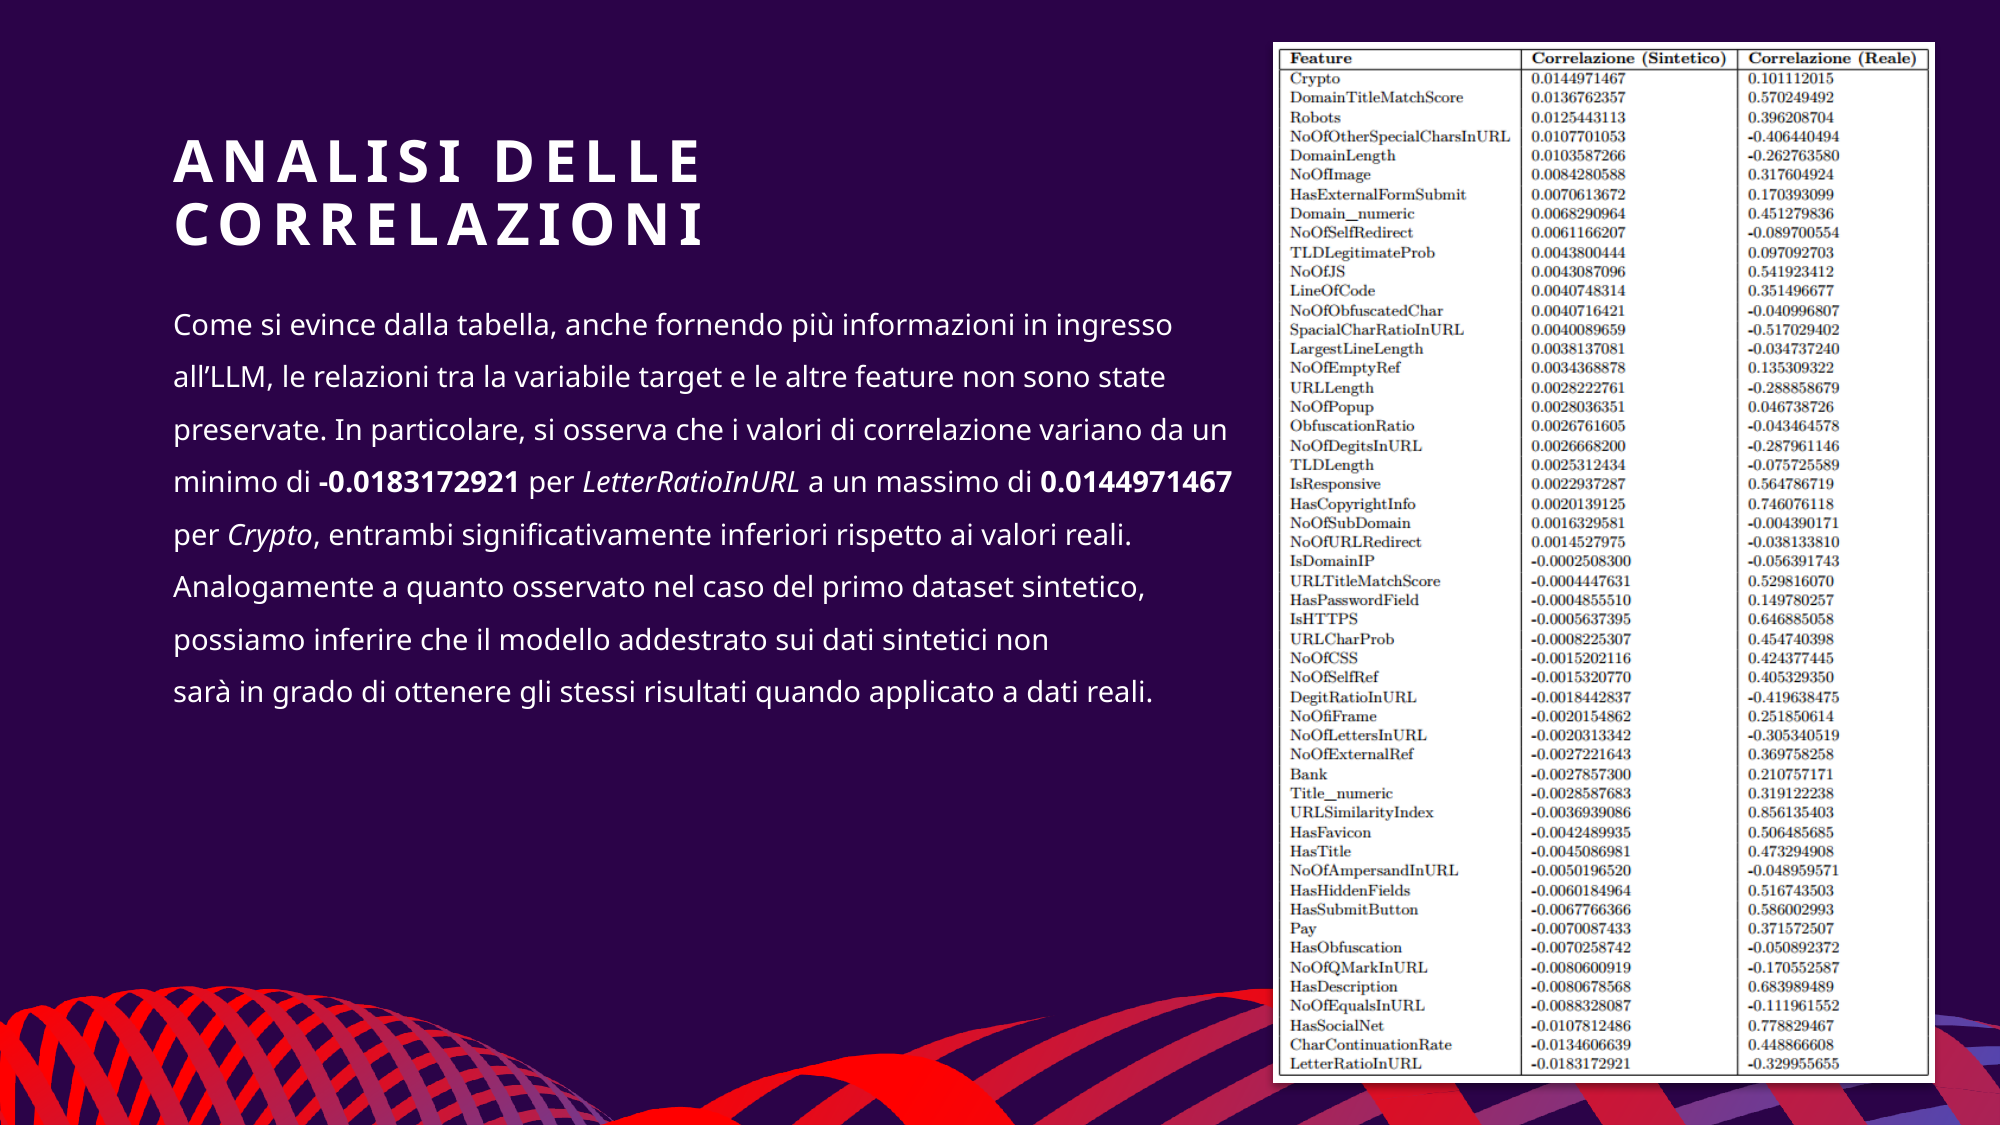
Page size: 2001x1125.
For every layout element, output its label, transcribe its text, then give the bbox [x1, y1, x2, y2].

picture [0, 0, 2000, 1125]
title Analisi delle correlazioni [158, 124, 1240, 220]
text_box Come si evince dalla tabella, anche fornendo più informazioni in ingresso all’LLM, le relazioni tra la variabile target e le altre feature non sono state preservate. In particolare, si osserva che i valori di correlazione variano da un minimo di -0.0183172921 per LetterRatioInURL a un massimo di 0.0144971467 per Crypto, entrambi significativamente inferiori rispetto ai valori reali. Analogamente a quanto osservato nel caso del primo dataset sintetico, possiamo inferire che il modello addestrato sui dati sintetici non sarà in grado di ottenere gli stessi risultati quando applicato a dati reali. [158, 281, 1267, 1040]
